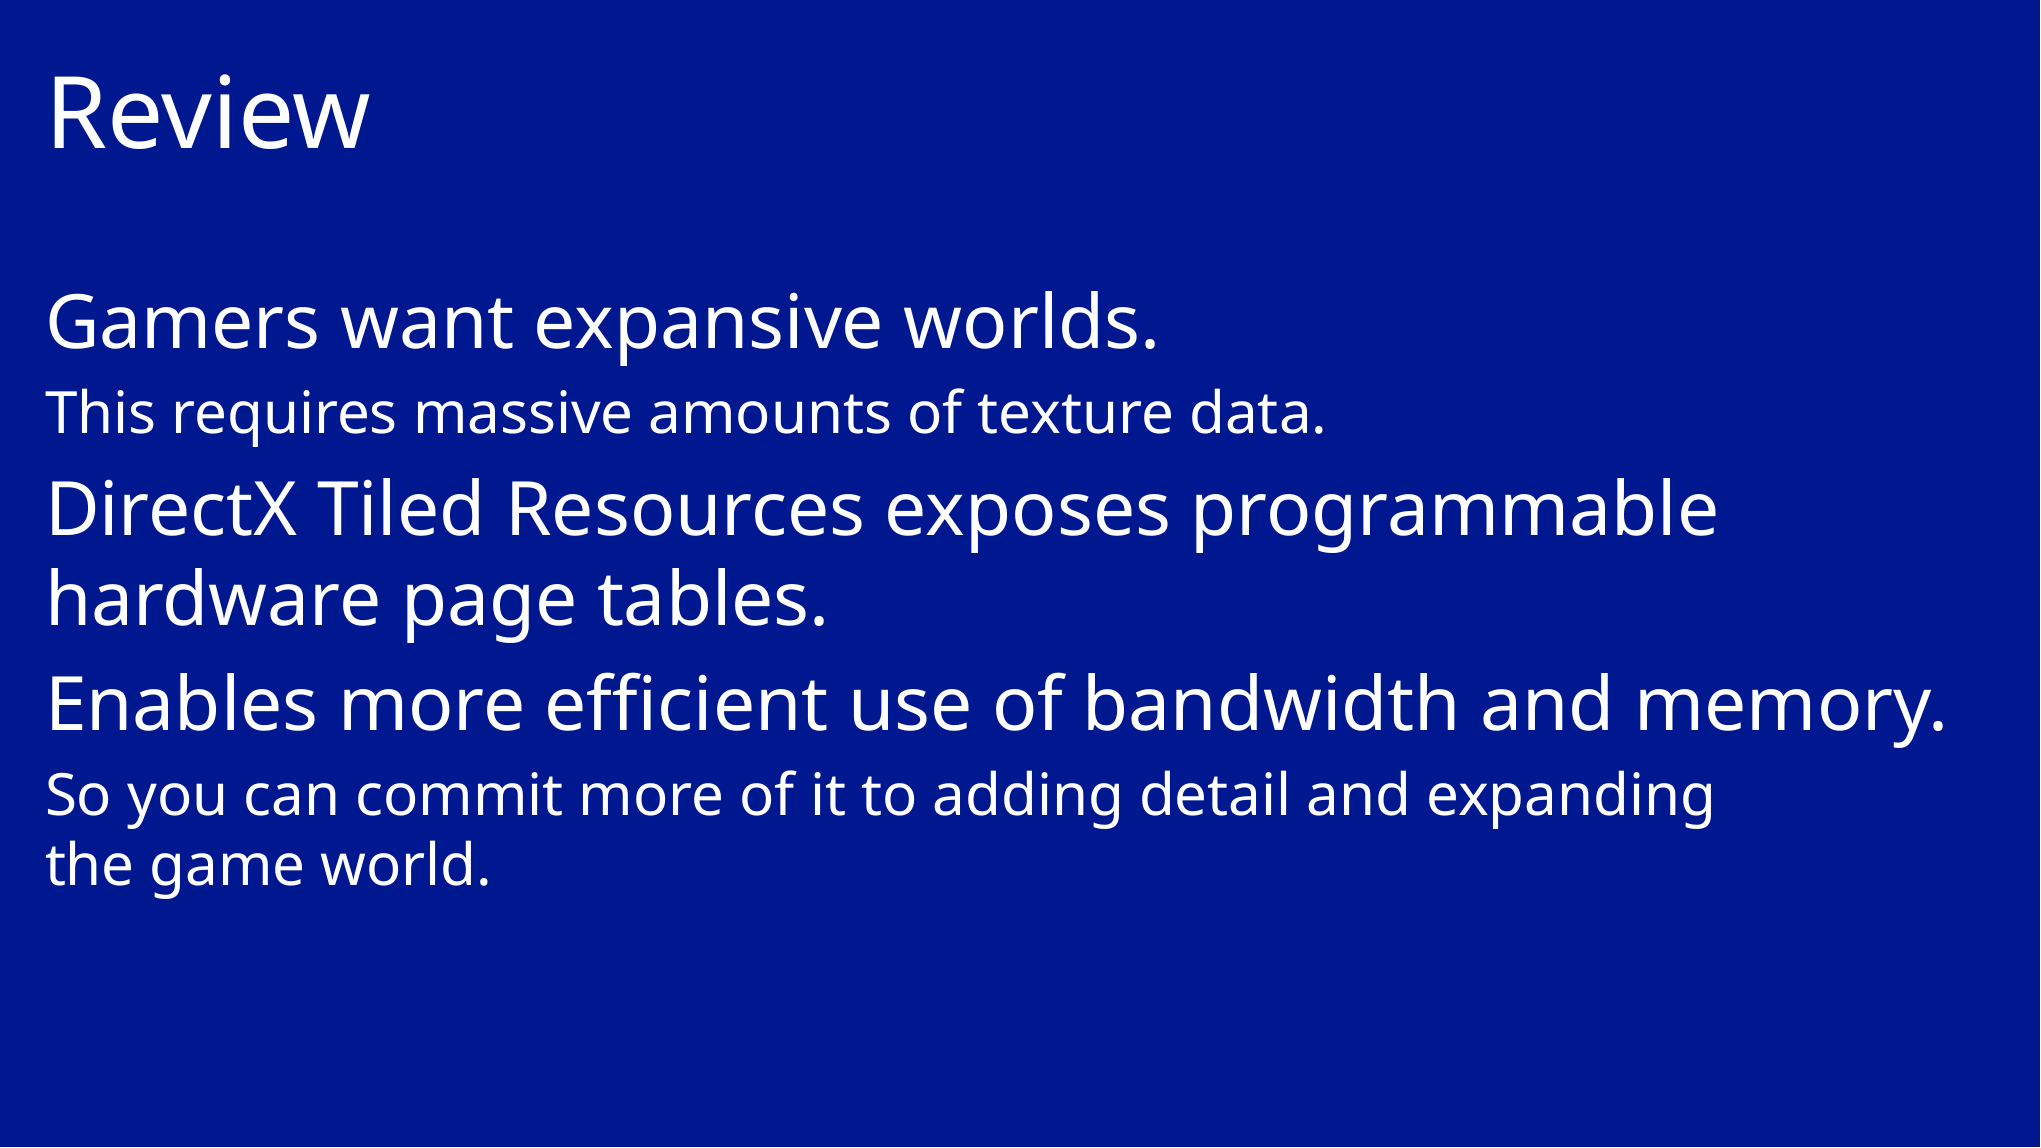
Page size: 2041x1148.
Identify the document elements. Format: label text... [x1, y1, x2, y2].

list Gamers want expansive worlds. This requires massive amounts of texture data. DirectX Tiled Resources exposes programmable hardware page tables. Enables more efficient use of bandwidth and memory. So you can commit more of it to adding detail and expanding the game world. [45, 273, 1996, 1099]
title Review [45, 48, 1996, 199]
